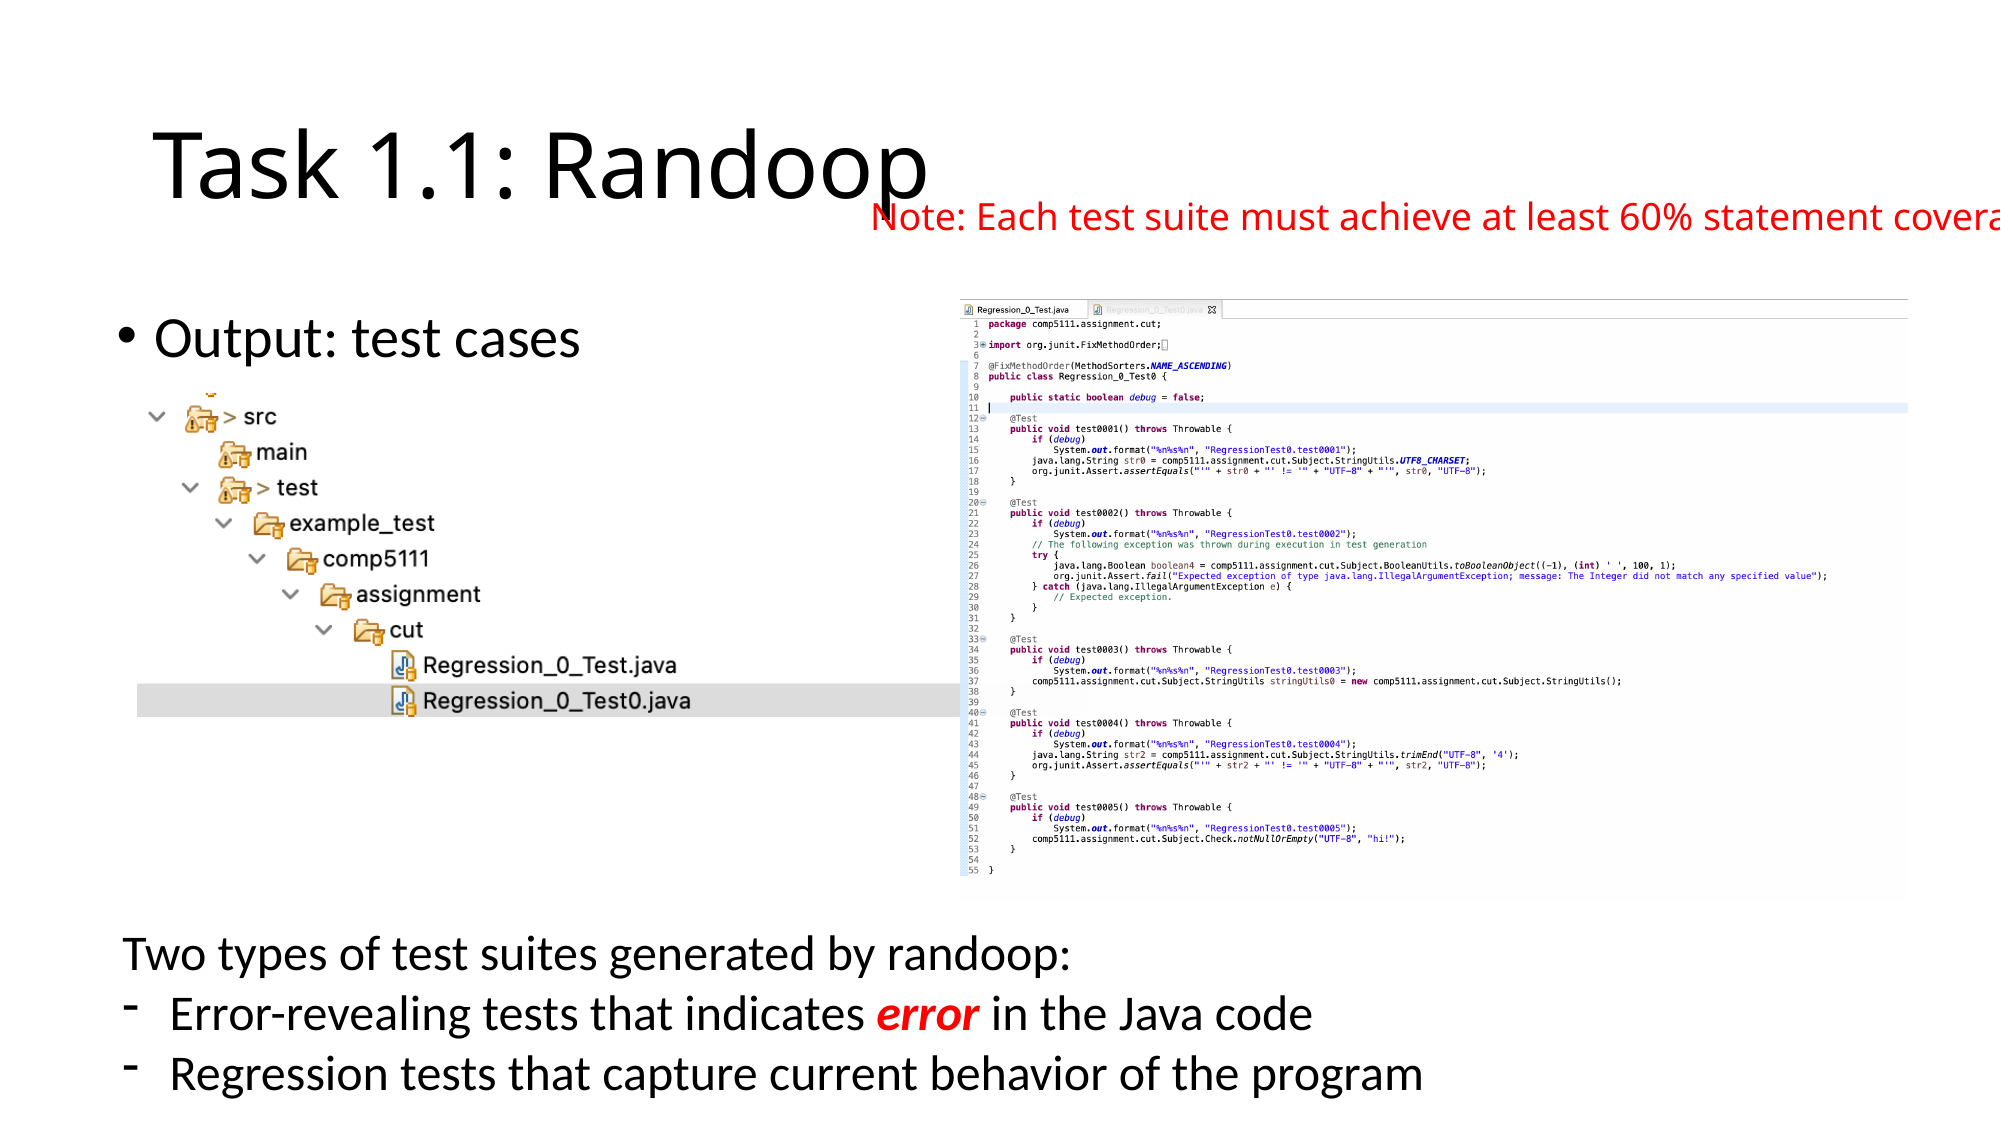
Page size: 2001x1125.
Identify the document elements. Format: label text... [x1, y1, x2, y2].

title Task 1.1: Randoop [137, 59, 1863, 278]
picture [137, 299, 1908, 901]
list Output: test cases [101, 299, 1827, 914]
text_box Two types of test suites generated by randoop: Error-revealing tests that indicates error in the Java code Regression tests that capture current behavior of the program [107, 913, 1440, 1108]
text_box Note: Each test suite must achieve at least 60% statement coverage! [855, 185, 2000, 245]
